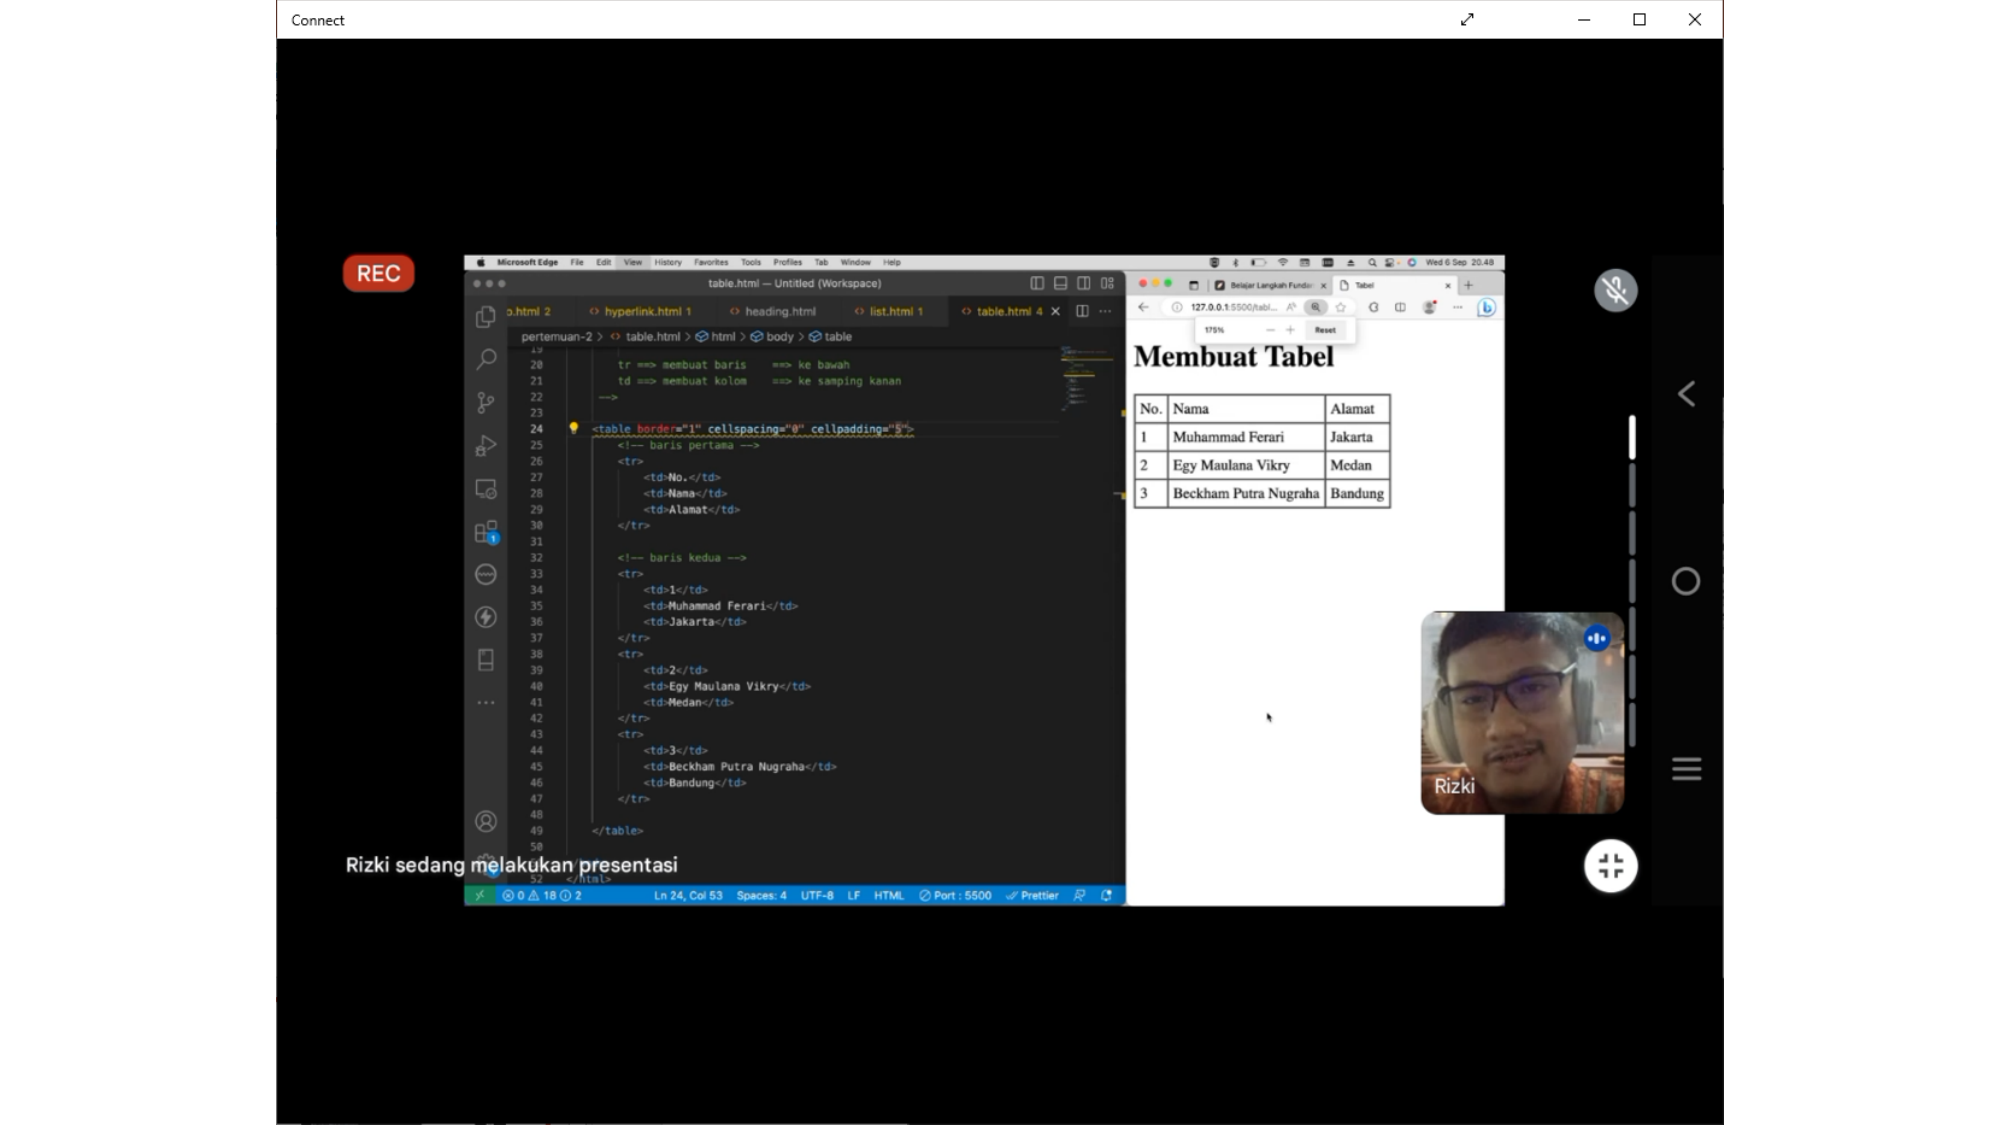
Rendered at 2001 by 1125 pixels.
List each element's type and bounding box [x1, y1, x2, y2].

picture [275, 0, 1724, 1125]
